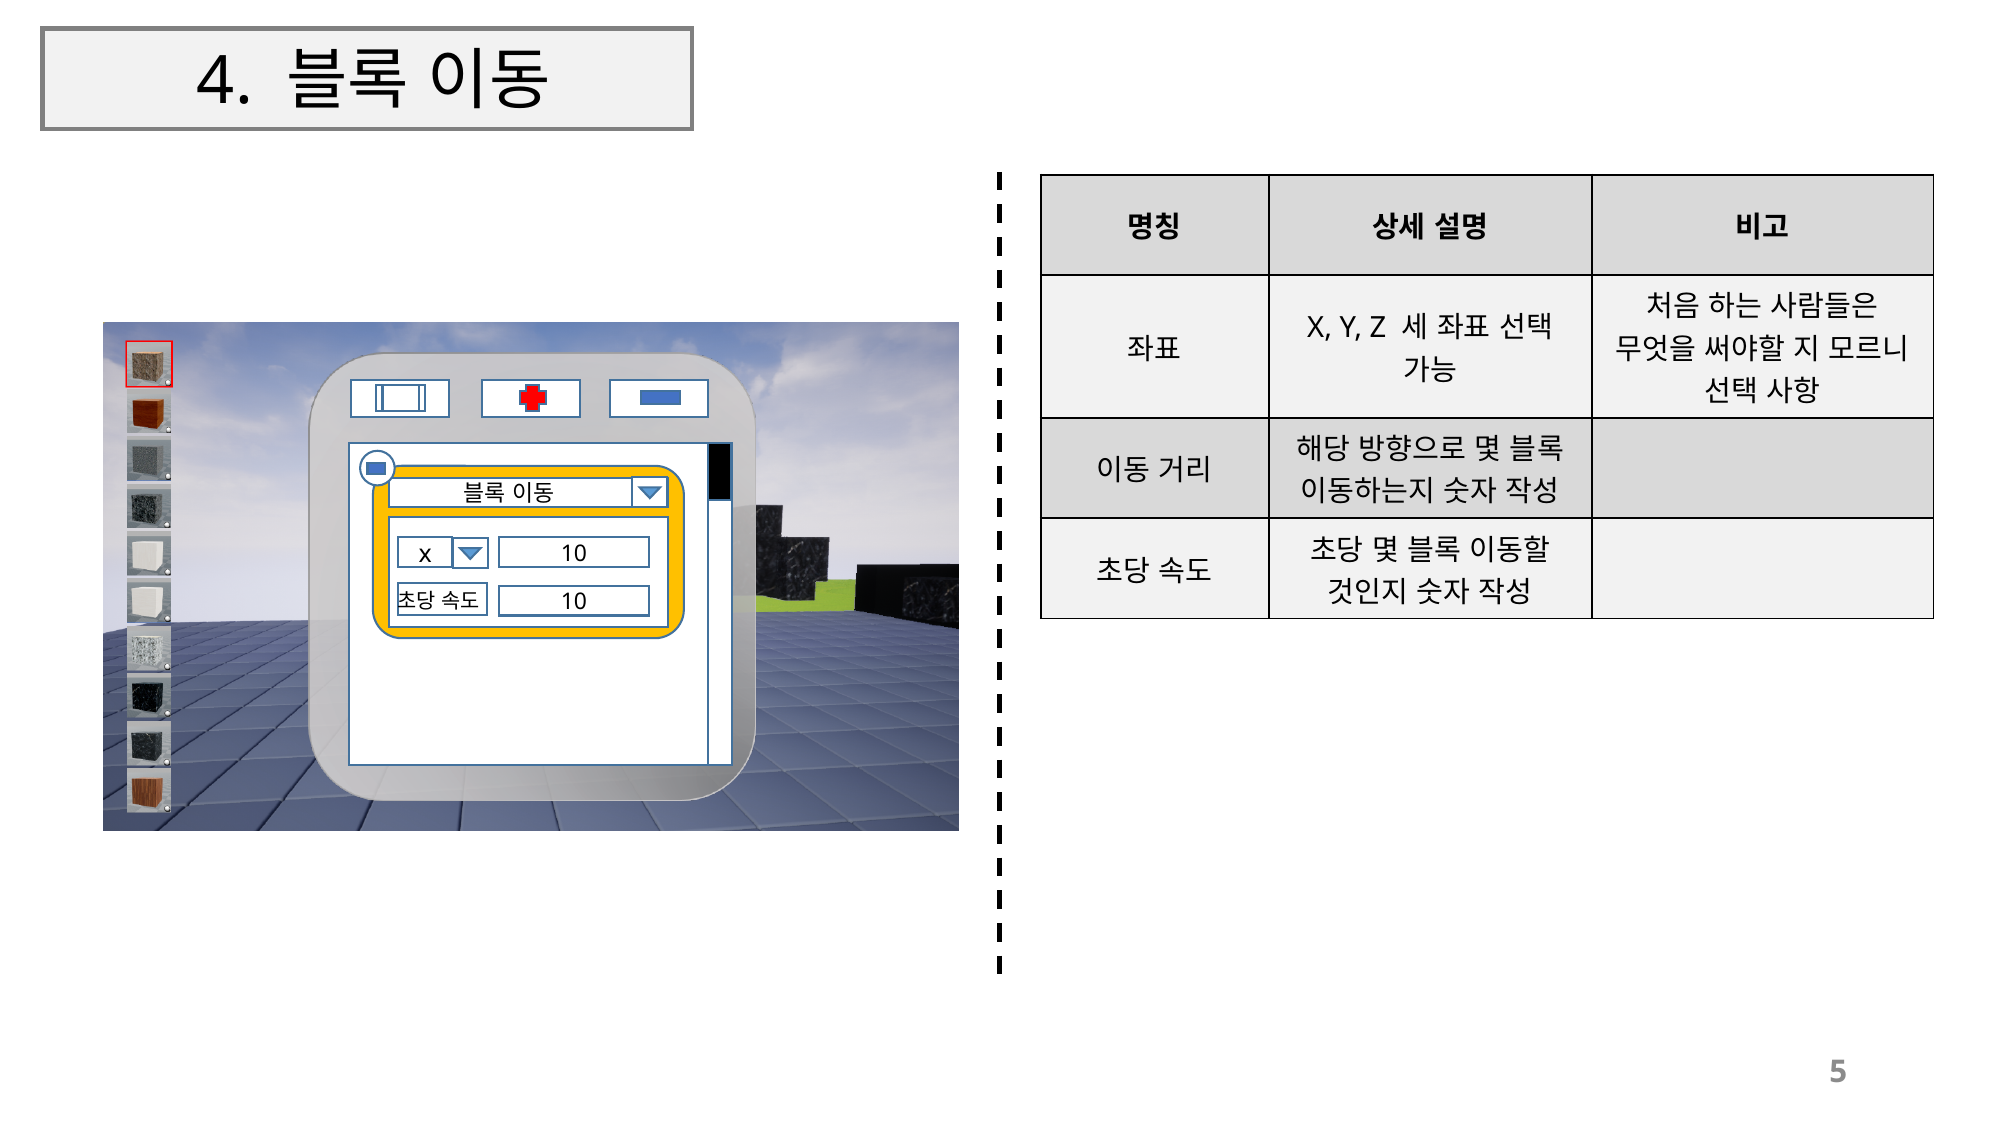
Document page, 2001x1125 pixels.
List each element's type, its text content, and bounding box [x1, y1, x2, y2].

table_header 명칭 [1042, 176, 1268, 274]
table_cell 초당 몇 블록 이동할 것인지 숫자 작성 [1270, 519, 1591, 618]
table_cell 처음 하는 사람들은 무엇을 써야할 지 모르니 선택 사항 [1593, 276, 1933, 417]
table_header 비고 [1593, 176, 1933, 274]
table_cell 초당 속도 [1042, 519, 1268, 618]
table_header 상세 설명 [1270, 176, 1591, 274]
title 4. 블록 이동 [63, 27, 685, 126]
table_cell 좌표 [1042, 276, 1268, 417]
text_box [452, 537, 488, 568]
table_cell [1593, 519, 1933, 618]
table_cell [1593, 419, 1933, 517]
picture [103, 322, 959, 831]
table_cell 해당 방향으로 몇 블록 이동하는지 숫자 작성 [1270, 419, 1591, 517]
slide_number 5 [1412, 1042, 1863, 1103]
table_cell 이동 거리 [1042, 419, 1268, 517]
table_cell X, Y, Z 세 좌표 선택 가능 [1270, 276, 1591, 417]
